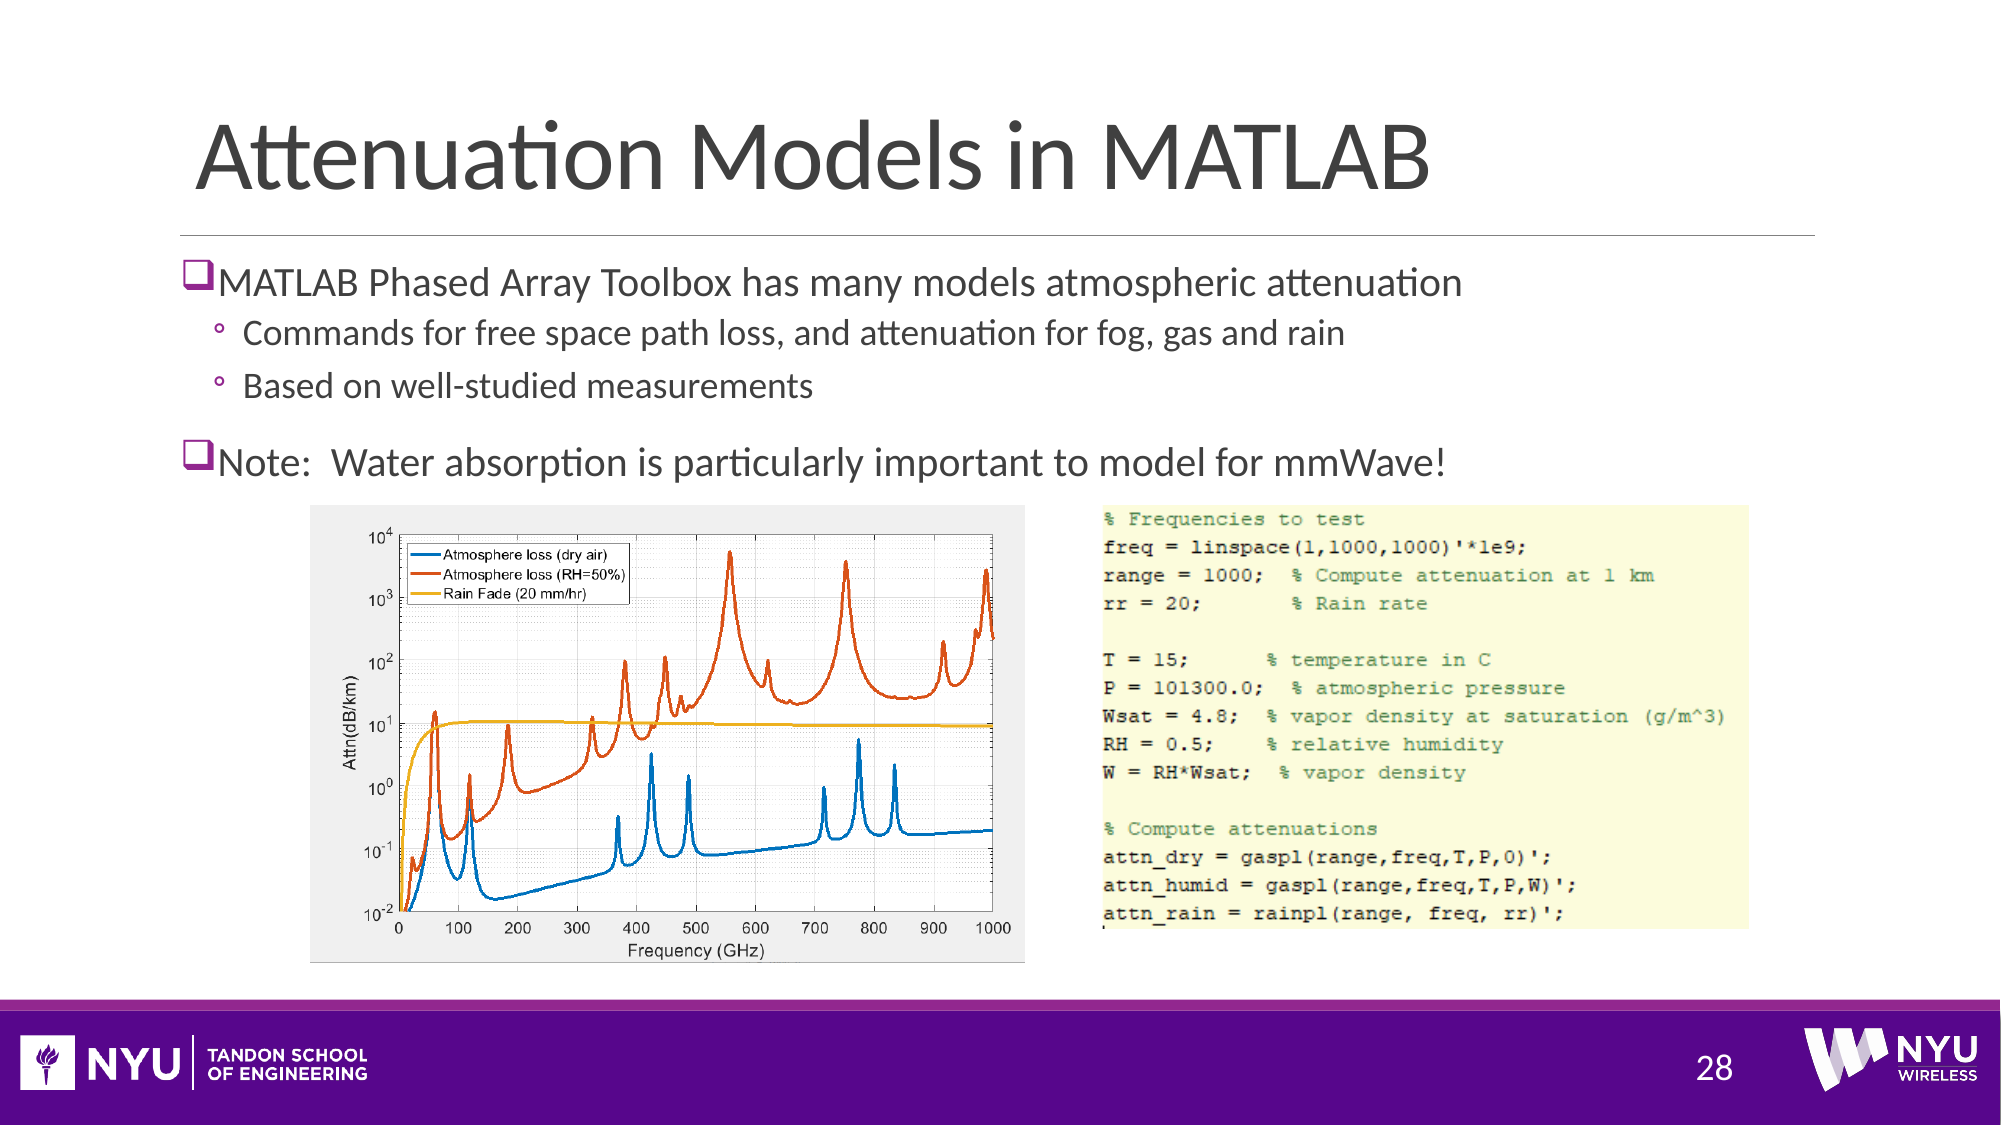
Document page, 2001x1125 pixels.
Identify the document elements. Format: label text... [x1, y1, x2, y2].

picture [310, 504, 1025, 964]
slide_number 28 [1533, 1035, 1749, 1096]
list MATLAB Phased Array Toolbox has many models atmospheric attenuation Commands for free space path loss, and attenuation for fog, gas and rain Based on well-studied measurements Note: Water absorption is particularly important to model for mmWave! [180, 252, 1830, 963]
title Attenuation Models in MATLAB [180, 47, 1830, 218]
picture [1099, 504, 1749, 930]
